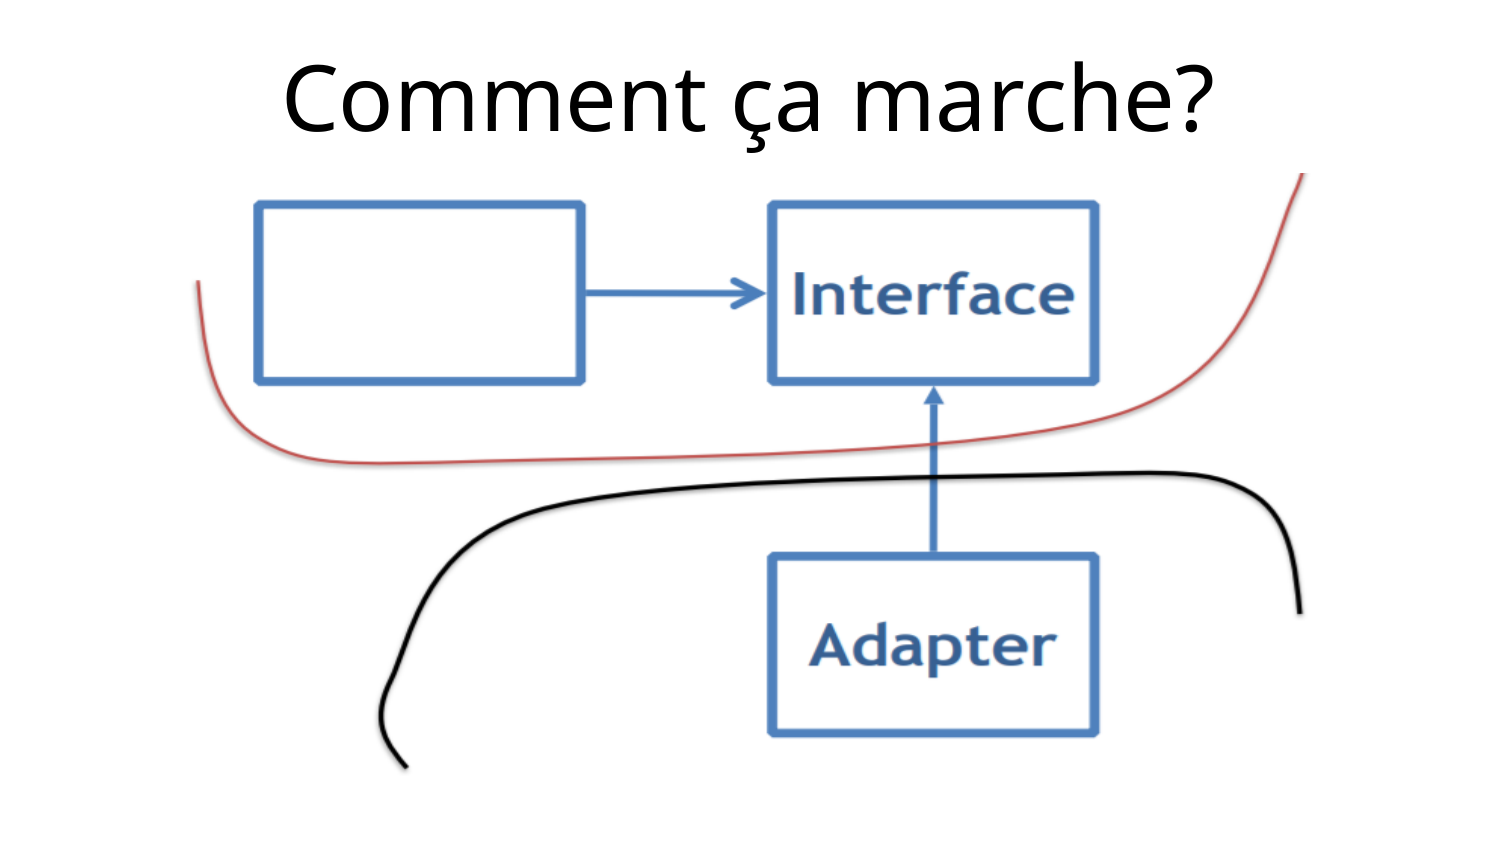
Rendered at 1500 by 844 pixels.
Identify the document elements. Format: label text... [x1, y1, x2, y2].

text_box Comment ça marche? [53, 32, 1444, 174]
picture [113, 173, 1412, 781]
